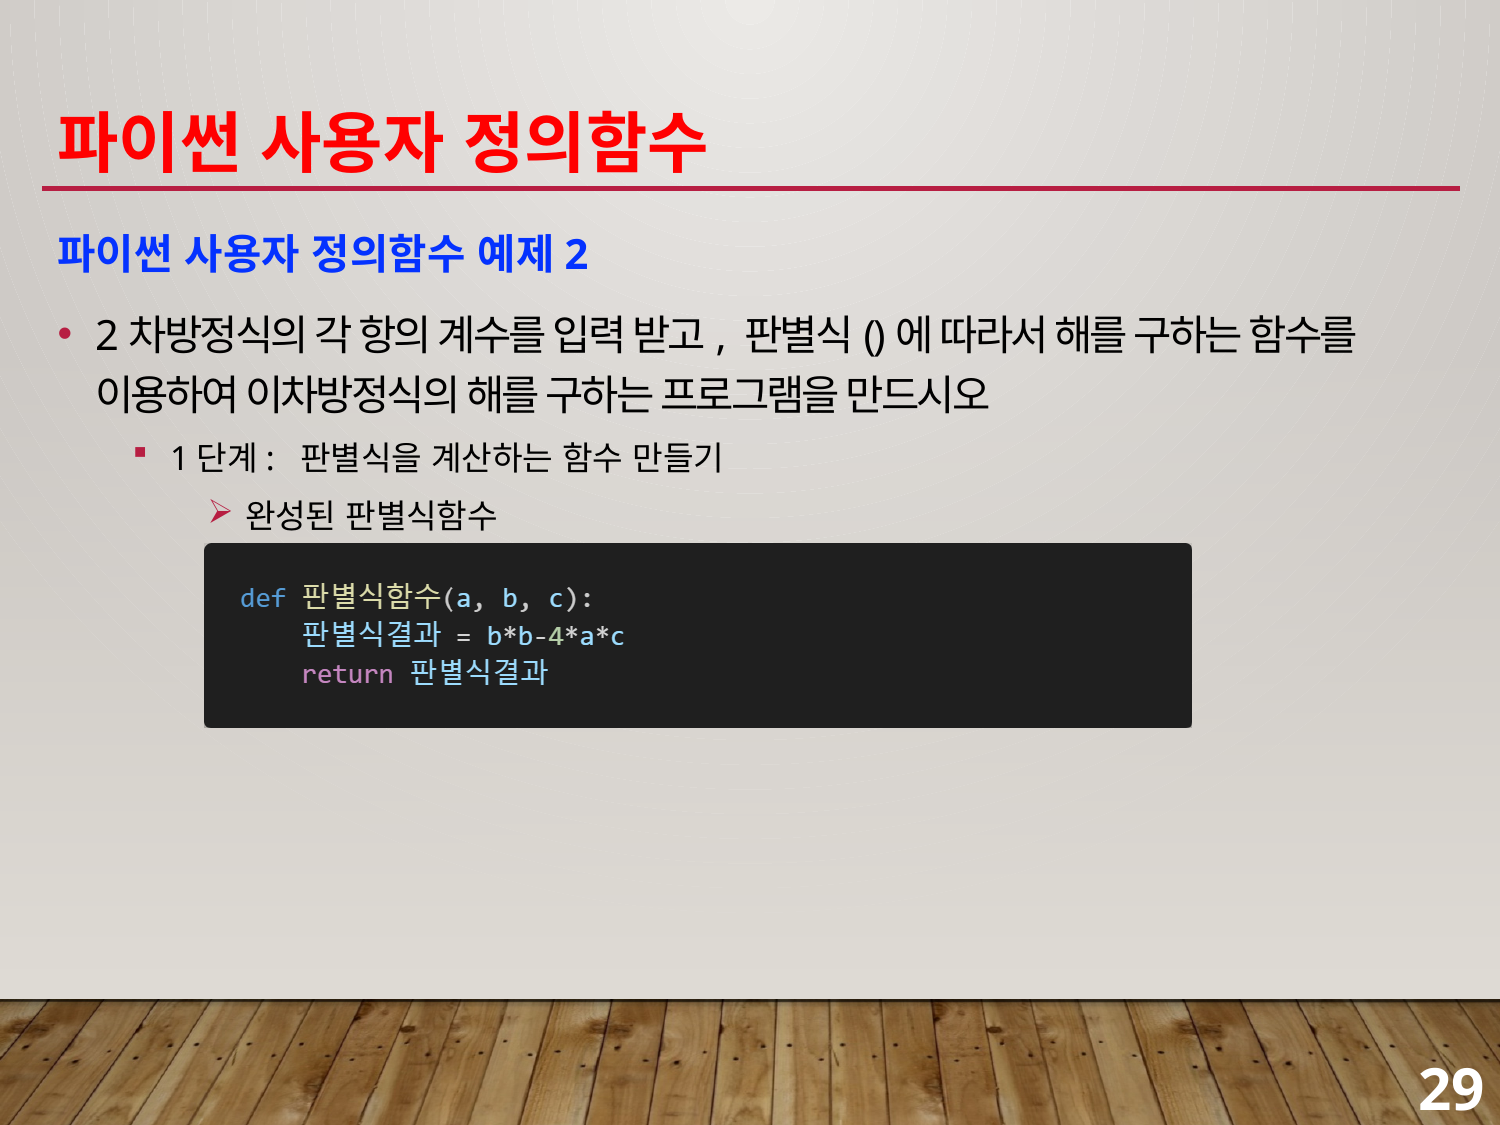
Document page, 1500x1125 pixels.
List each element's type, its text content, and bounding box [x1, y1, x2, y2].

title 파이썬 사용자 정의함수 [42, 16, 1461, 189]
picture [204, 542, 1192, 729]
picture [0, 999, 1500, 1125]
